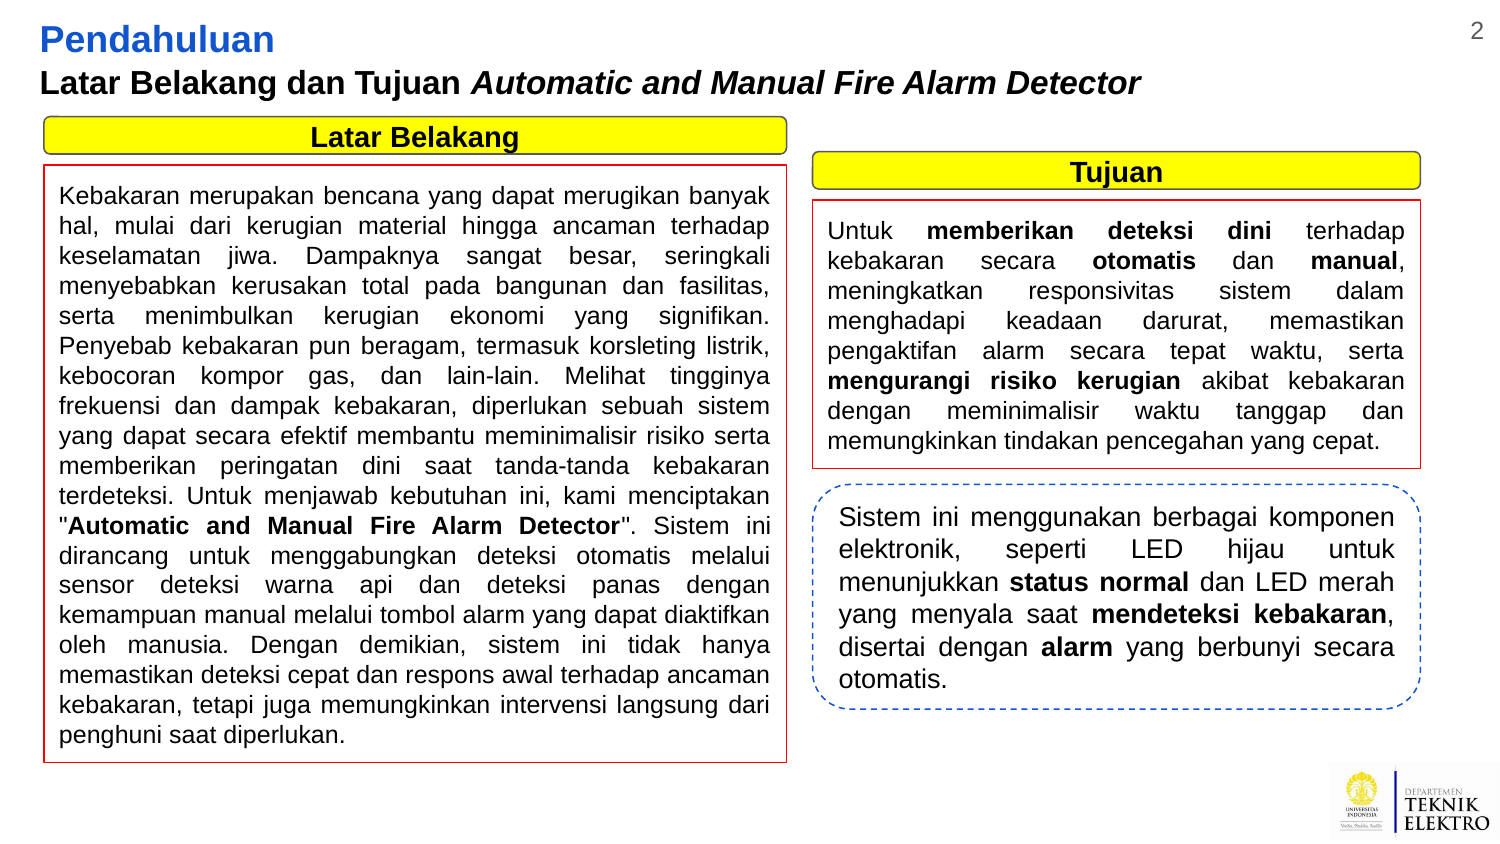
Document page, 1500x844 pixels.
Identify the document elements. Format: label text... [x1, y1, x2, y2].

picture [1329, 762, 1500, 840]
text_box Latar Belakang [43, 116, 787, 155]
text_box Tujuan [812, 151, 1421, 190]
text_box Sistem ini menggunakan berbagai komponen elektronik, seperti LED hijau untuk menunjukkan status normal dan LED merah yang menyala saat mendeteksi kebakaran, disertai dengan alarm yang berbunyi secara otomatis. [812, 484, 1421, 710]
text_box Untuk memberikan deteksi dini terhadap kebakaran secara otomatis dan manual, meningkatkan responsivitas sistem dalam menghadapi keadaan darurat, memastikan pengaktifan alarm secara tepat waktu, serta mengurangi risiko kerugian akibat kebakaran dengan meminimalisir waktu tanggap dan memungkinkan tindakan pencegahan yang cepat. [812, 199, 1421, 469]
text_box Pendahuluan [24, 0, 309, 46]
text_box Latar Belakang dan Tujuan Automatic and Manual Fire Alarm Detector [24, 46, 1247, 100]
text_box 2 [1455, 0, 1500, 54]
text_box Kebakaran merupakan bencana yang dapat merugikan banyak hal, mulai dari kerugian material hingga ancaman terhadap keselamatan jiwa. Dampaknya sangat besar, seringkali menyebabkan kerusakan total pada bangunan dan fasilitas, serta menimbulkan kerugian ekonomi yang signifikan. Penyebab kebakaran pun beragam, termasuk korsleting listrik, kebocoran kompor gas, dan lain-lain. Melihat tingginya frekuensi dan dampak kebakaran, diperlukan sebuah sistem yang dapat secara efektif membantu meminimalisir risiko serta memberikan peringatan dini saat tanda-tanda kebakaran terdeteksi. Untuk menjawab kebutuhan ini, kami menciptakan "Automatic and Manual Fire Alarm Detector". Sistem ini dirancang untuk menggabungkan deteksi otomatis melalui sensor deteksi warna api dan deteksi panas dengan kemampuan manual melalui tombol alarm yang dapat diaktifkan oleh manusia. Dengan demikian, sistem ini tidak hanya memastikan deteksi cepat dan respons awal terhadap ancaman kebakaran, tetapi juga memungkinkan intervensi langsung dari penghuni saat diperlukan. [43, 164, 787, 763]
